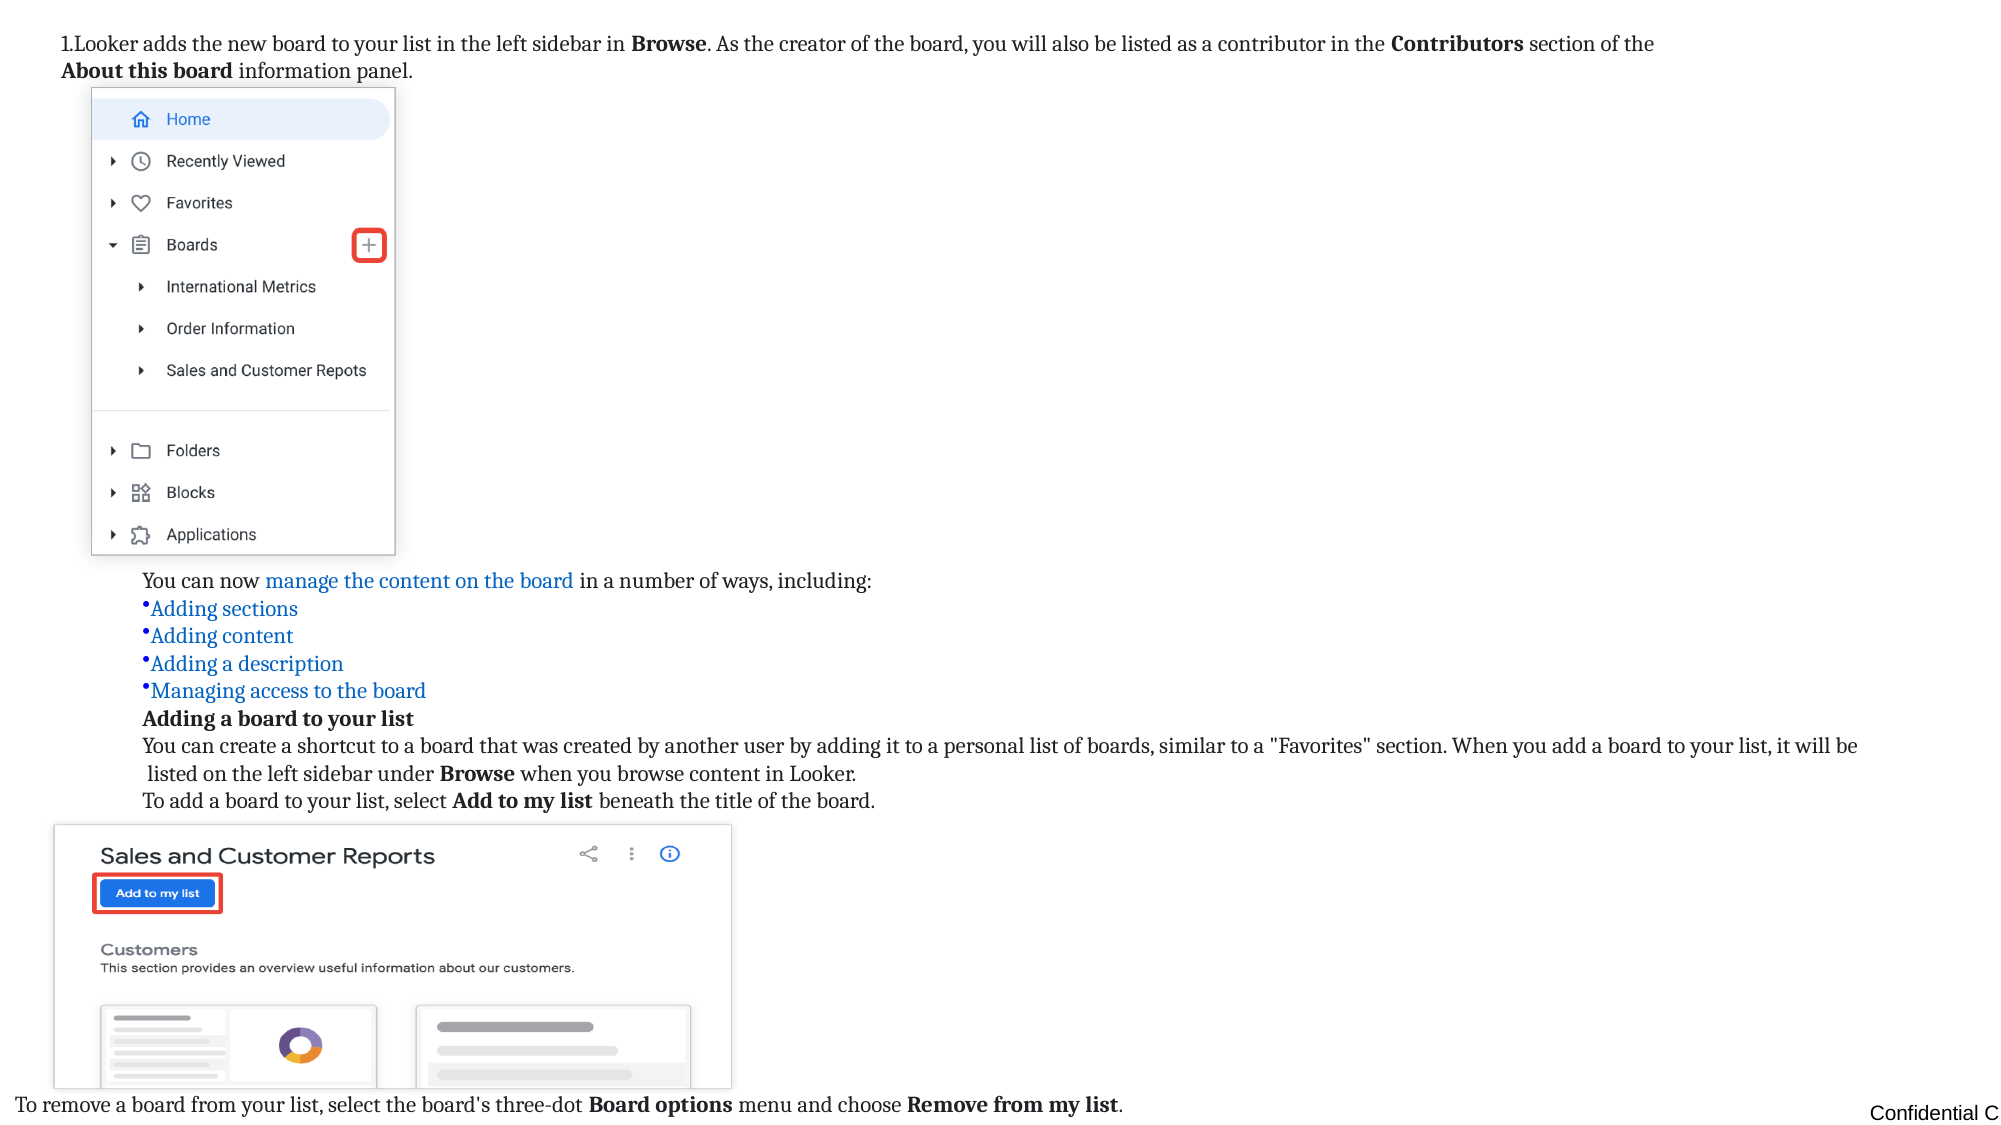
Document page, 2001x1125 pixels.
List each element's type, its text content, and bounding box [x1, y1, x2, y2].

text_box Looker adds the new board to your list in the left sidebar in Browse. As the creator of the board, you will also be listed as a contributor in the Contributors section of the About this board information panel. [46, 0, 1676, 136]
picture [72, 68, 414, 574]
text_box To remove a board from your list, select the board's three-dot Board options menu and choose Remove from my list. [0, 1082, 1574, 1125]
text_box You can now manage the content on the board in a number of ways, including: Adding sections Adding content Adding a description Managing access to the board Adding a board to your list You can create a shortcut to a board that was created by another user by adding it to a personal list of boards, similar to a "Favorites" section. When you add a board to your list, it will be listed on the left sidebar under Browse when you browse content in Looker. To add a board to your list, select Add to my list beneath the title of the board. [127, 228, 1876, 866]
picture [45, 817, 740, 1096]
